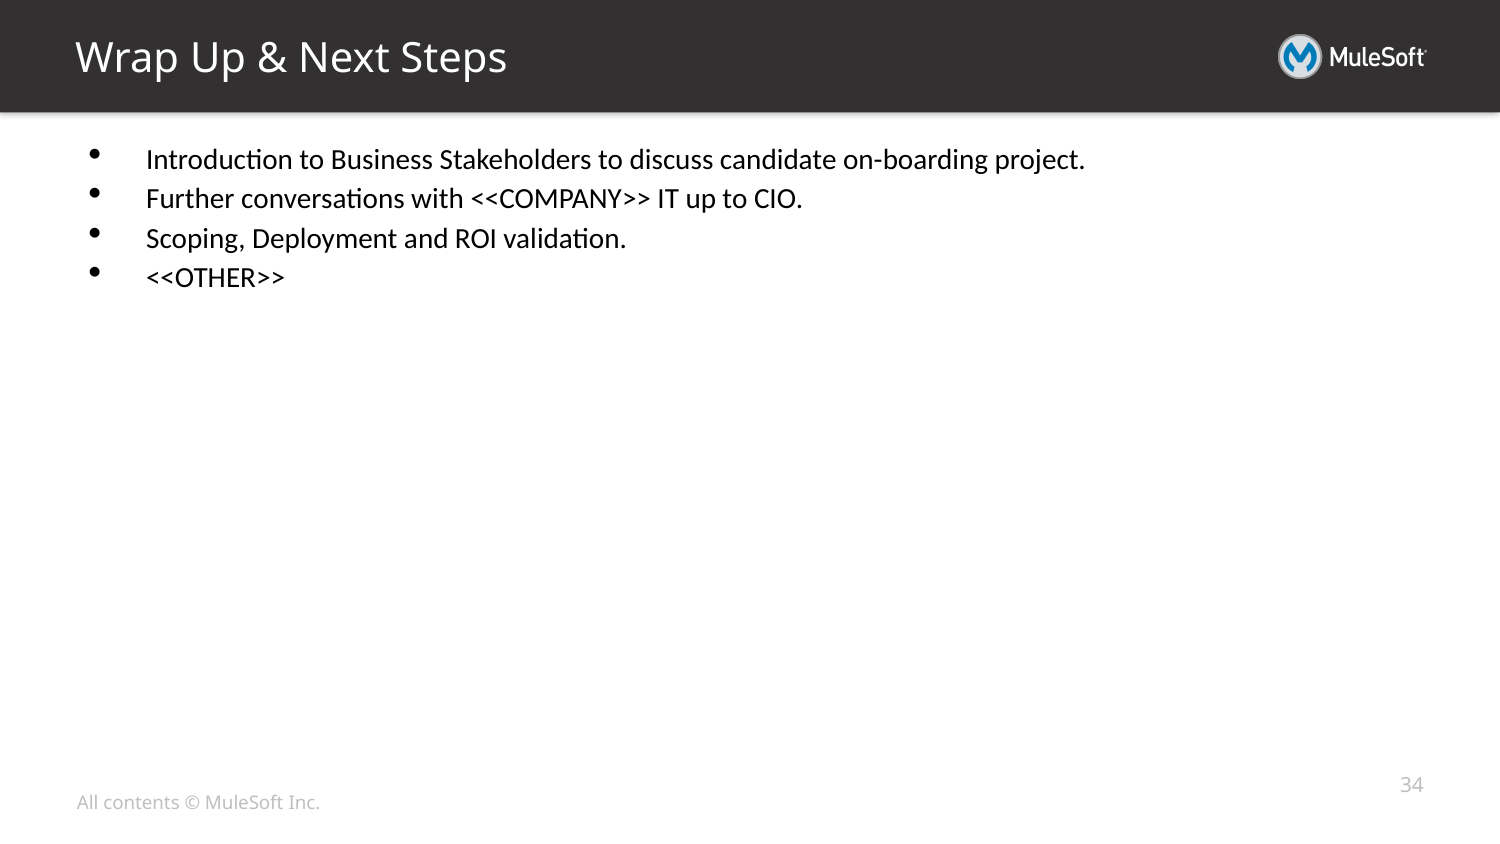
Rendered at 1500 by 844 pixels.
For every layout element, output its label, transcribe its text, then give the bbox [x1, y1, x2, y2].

picture [1278, 34, 1427, 79]
title Wrap Up & Next Steps [75, 0, 951, 111]
text_box Introduction to Business Stakeholders to discuss candidate on-boarding project. Further conversations with <<COMPANY>> IT up to CIO. Scoping, Deployment and ROI validation. <<OTHER>> [75, 138, 1424, 403]
slide_number 34 [1339, 763, 1424, 809]
